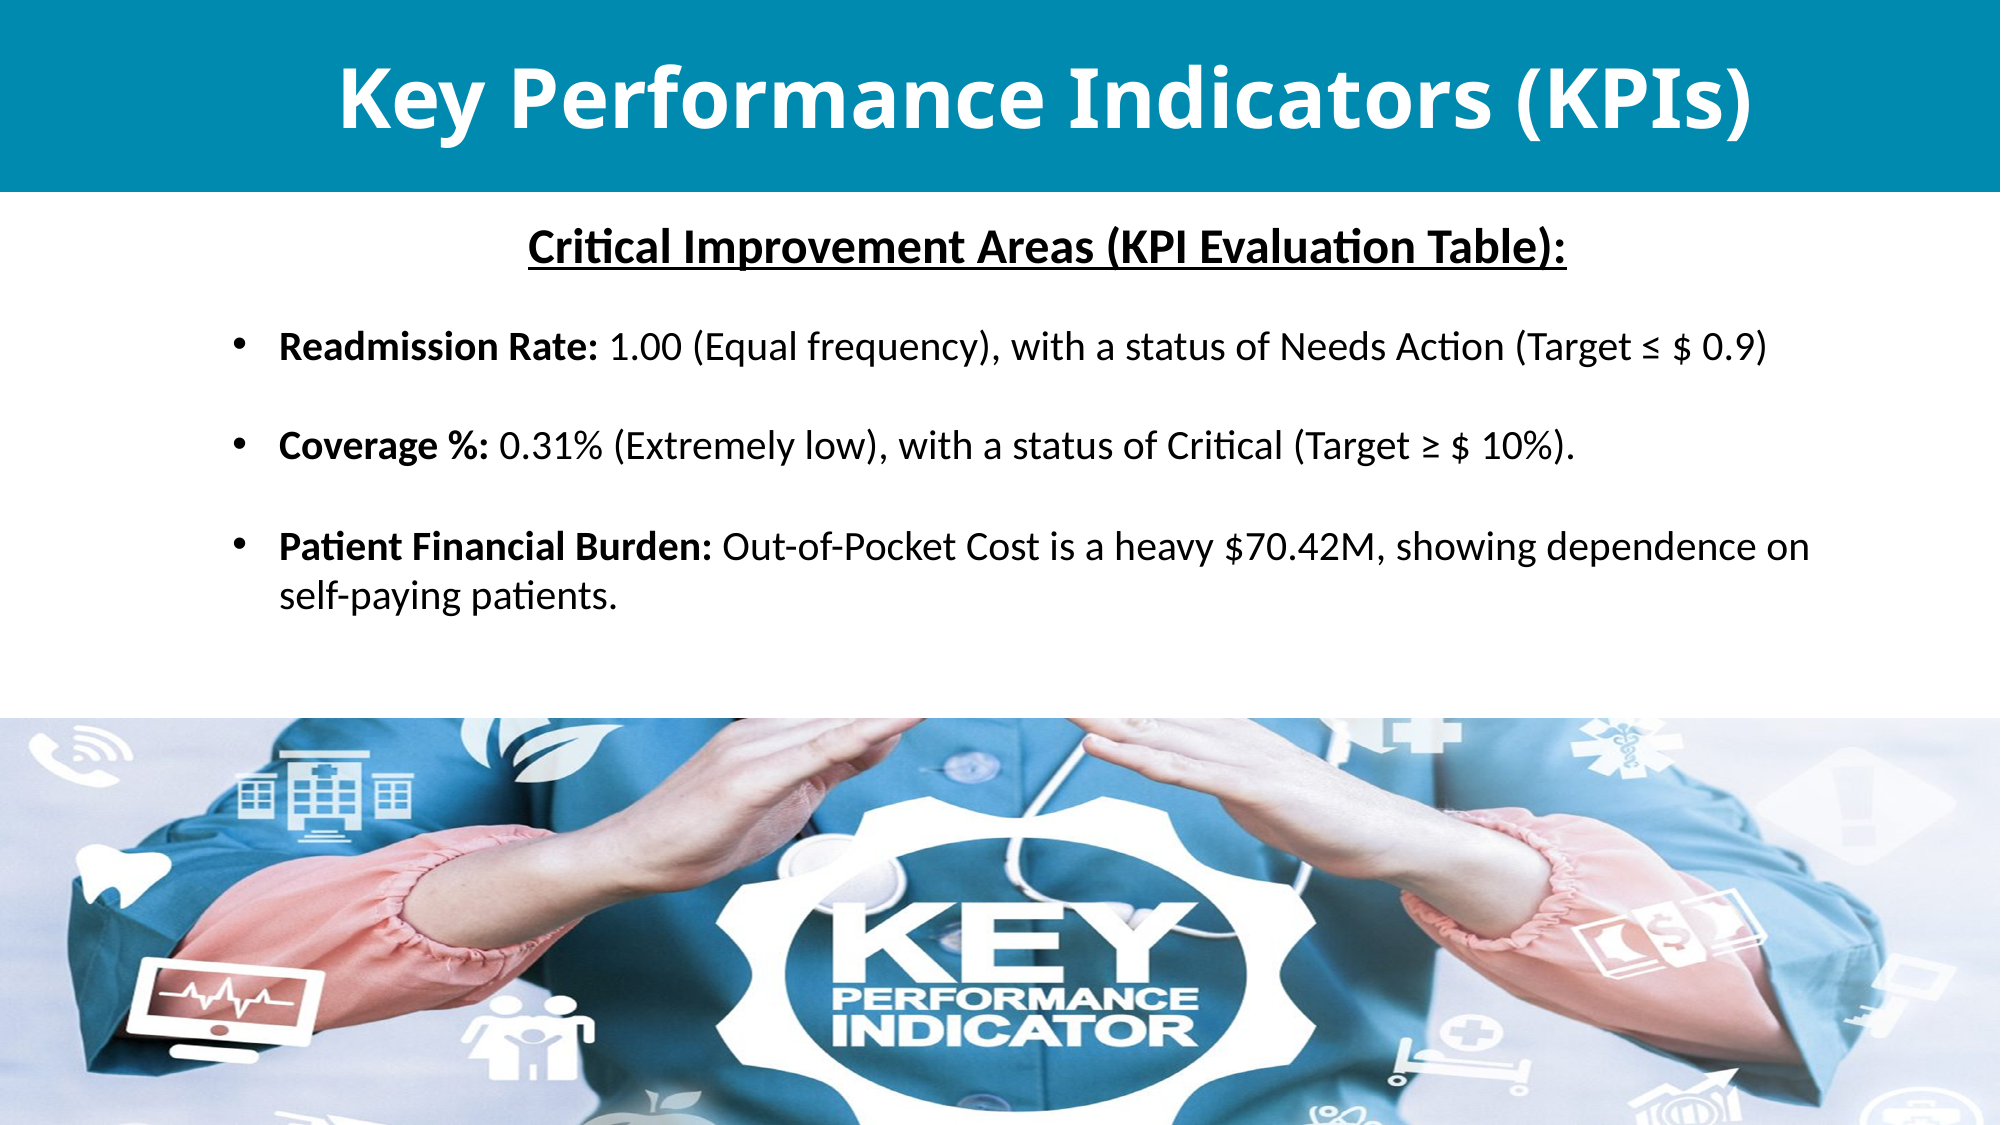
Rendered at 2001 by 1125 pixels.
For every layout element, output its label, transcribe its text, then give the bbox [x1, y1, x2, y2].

picture [1551, 69, 1596, 127]
picture [648, 65, 681, 127]
picture [1728, 69, 1748, 141]
picture [1215, 83, 1226, 127]
picture [1001, 82, 1042, 128]
picture [1519, 69, 1539, 141]
picture [1237, 82, 1272, 128]
picture [1606, 69, 1646, 127]
picture [1456, 82, 1490, 128]
picture [344, 69, 389, 127]
picture [0, 718, 2000, 1125]
picture [1653, 69, 1679, 127]
picture [616, 82, 644, 127]
picture [1367, 82, 1410, 128]
picture [907, 82, 948, 127]
picture [854, 82, 894, 128]
picture [1687, 82, 1721, 128]
picture [564, 82, 605, 128]
picture [515, 69, 555, 127]
picture [683, 82, 726, 128]
picture [1328, 73, 1359, 128]
picture [1421, 82, 1449, 127]
picture [1071, 69, 1097, 127]
picture [1215, 65, 1227, 76]
picture [1108, 82, 1149, 127]
picture [1159, 65, 1201, 128]
picture [775, 82, 843, 127]
picture [958, 82, 993, 128]
text_box Critical Improvement Areas (KPI Evaluation Table): Readmission Rate: 1.00 (Equal frequency), with a status of Needs Action (Target ≤ $ 0.9) Coverage %: 0.31% (Extremely low), with a status of Critical (Target ≥ $ 10%). Patient Financial Burden: Out-of-Pocket Cost is a heavy $70.42M, showing dependence on self-paying patients. [217, 205, 1878, 626]
picture [395, 82, 436, 128]
picture [737, 82, 765, 127]
picture [1280, 82, 1320, 128]
picture [439, 83, 484, 147]
